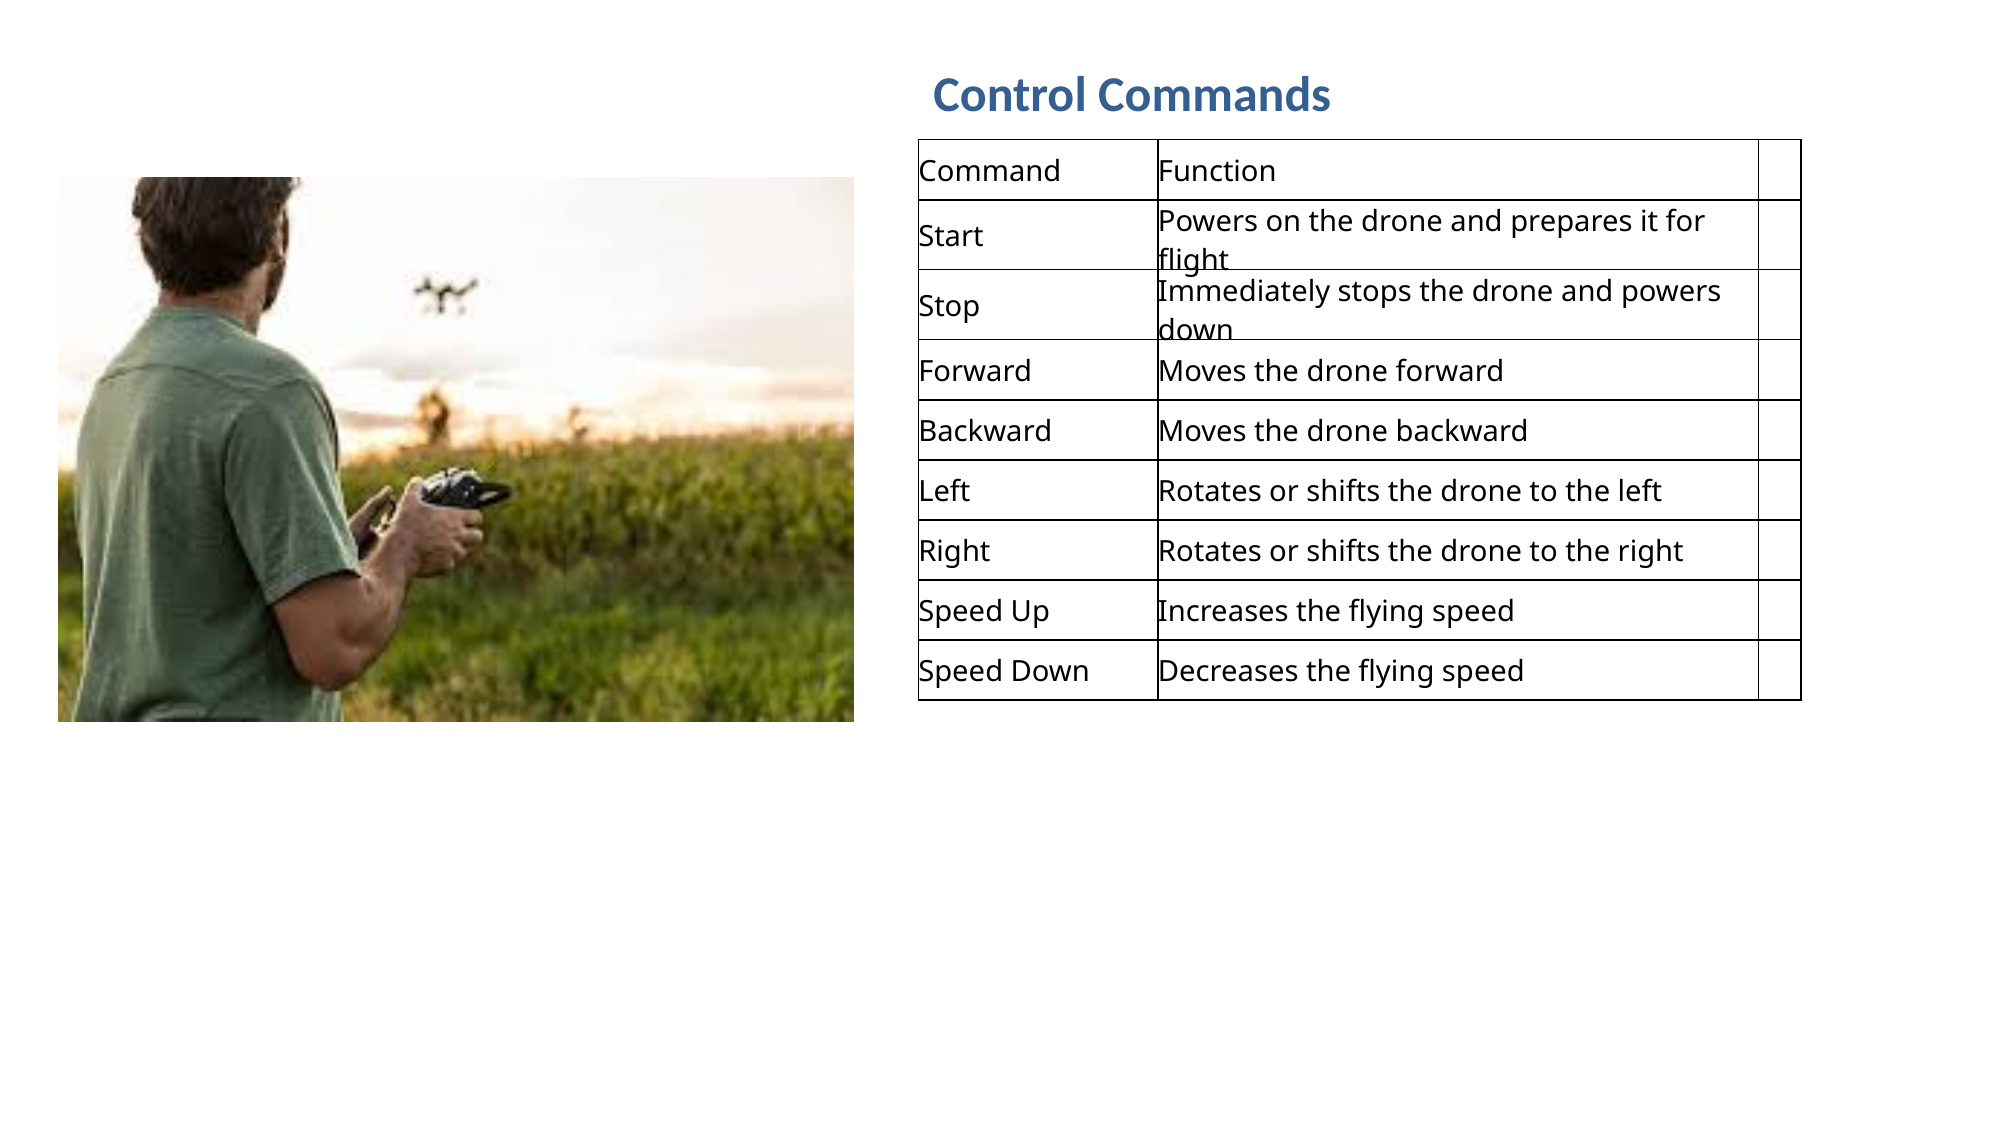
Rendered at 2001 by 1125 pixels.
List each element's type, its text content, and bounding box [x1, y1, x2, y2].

picture [58, 177, 855, 722]
table_cell [1759, 461, 1800, 519]
text_box Control Commands [918, 45, 1422, 139]
table_cell Backward [919, 401, 1157, 459]
table_cell Start [919, 201, 1157, 269]
table_cell Speed Up [919, 581, 1157, 639]
table_cell Rotates or shifts the drone to the left [1159, 461, 1758, 519]
table_cell [1759, 401, 1800, 459]
table_cell [1759, 641, 1800, 699]
table_cell Moves the drone forward [1159, 340, 1758, 399]
table_cell Left [919, 461, 1157, 519]
table_cell Moves the drone backward [1159, 401, 1758, 459]
table_cell Powers on the drone and prepares it for flight [1159, 201, 1758, 269]
table_cell [1759, 581, 1800, 639]
table_cell Forward [919, 340, 1157, 399]
table_cell Stop [919, 270, 1157, 339]
table_cell [1759, 521, 1800, 579]
table_header [1759, 140, 1800, 199]
table_cell Immediately stops the drone and powers down [1159, 270, 1758, 339]
table_cell Speed Down [919, 641, 1157, 699]
table_header Command [919, 140, 1157, 199]
table_cell [1759, 270, 1800, 339]
table_cell Decreases the flying speed [1159, 641, 1758, 699]
table_cell Rotates or shifts the drone to the right [1159, 521, 1758, 579]
table_cell Increases the flying speed [1159, 581, 1758, 639]
table_cell Right [919, 521, 1157, 579]
table_cell [1759, 201, 1800, 269]
table_cell [1759, 340, 1800, 399]
table_header Function [1159, 140, 1758, 199]
